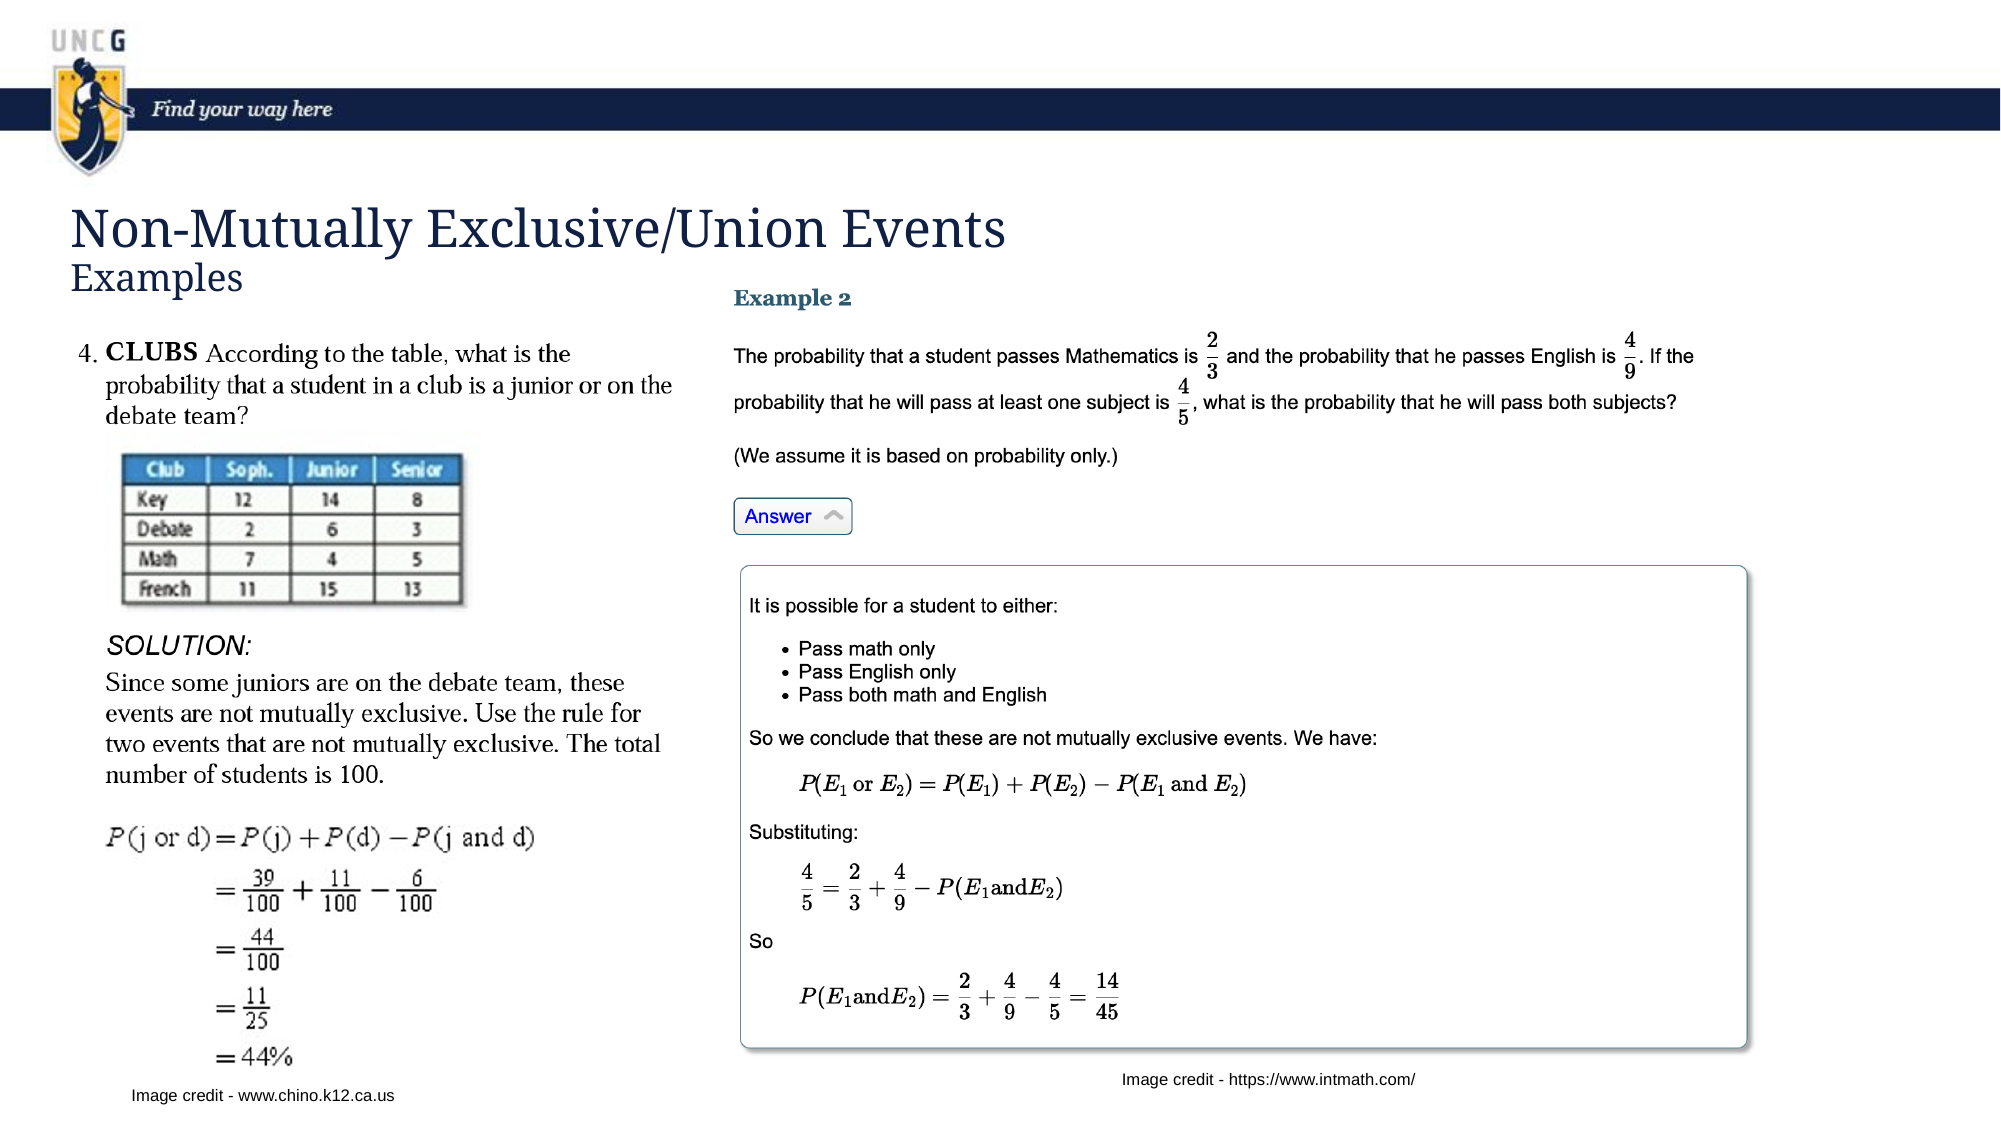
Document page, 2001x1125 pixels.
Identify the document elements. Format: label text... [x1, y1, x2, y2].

picture [0, 0, 2001, 1125]
text_box Image credit - www.chino.k12.ca.us [116, 1092, 473, 1115]
text_box Image credit - https://www.intmath.com/ [1106, 1075, 1463, 1099]
title Non-Mutually Exclusive/Union Events Examples [55, 192, 1556, 308]
